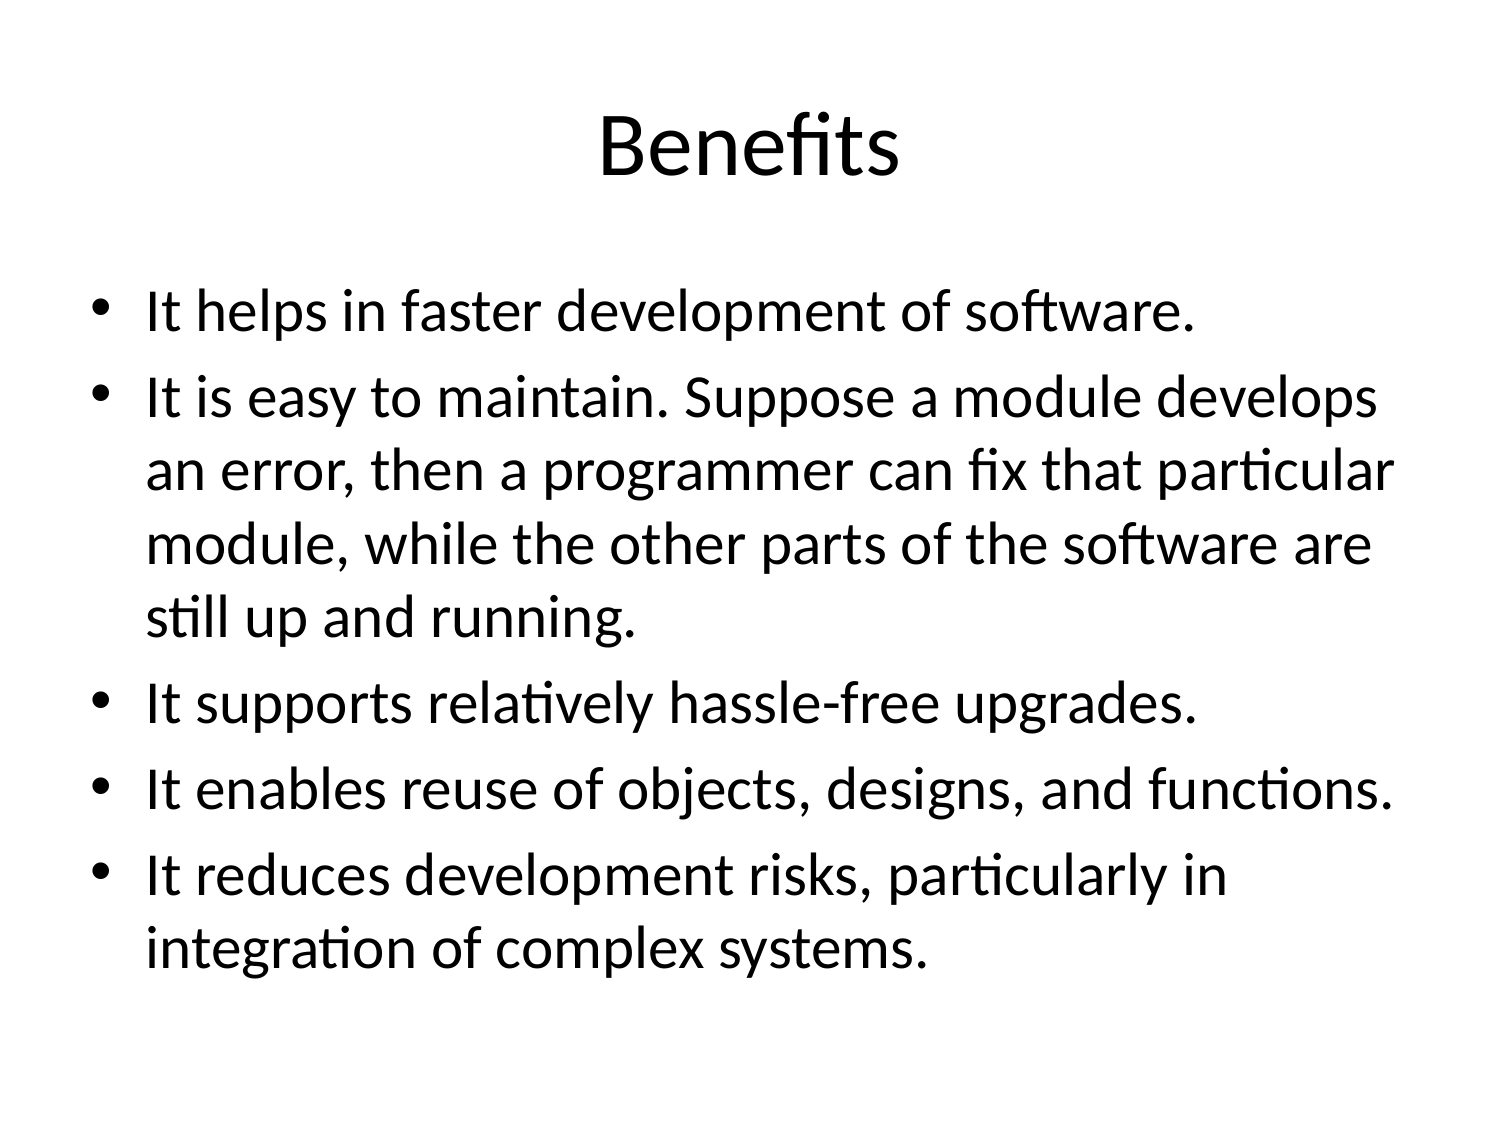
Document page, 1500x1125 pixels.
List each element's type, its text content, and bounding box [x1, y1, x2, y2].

list It helps in faster development of software. It is easy to maintain. Suppose a module develops an error, then a programmer can fix that particular module, while the other parts of the software are still up and running. It supports relatively hassle-free upgrades. It enables reuse of objects, designs, and functions. It reduces development risks, particularly in integration of complex systems. [75, 262, 1425, 1005]
title Benefits [75, 45, 1425, 233]
